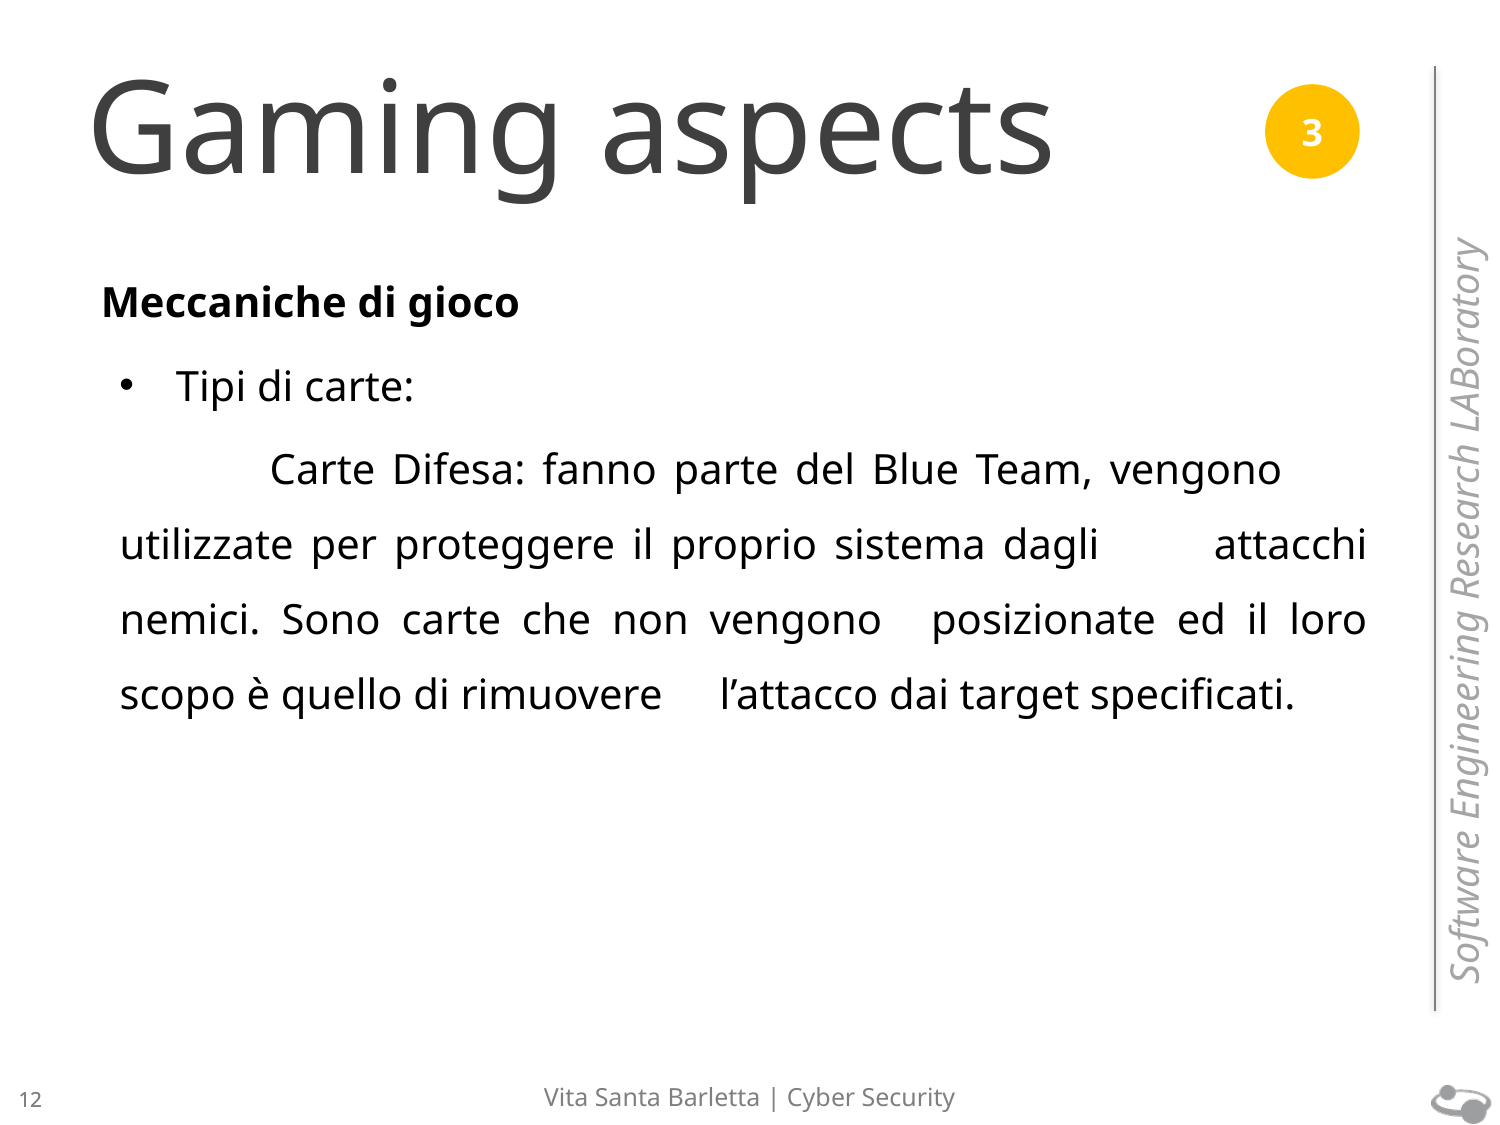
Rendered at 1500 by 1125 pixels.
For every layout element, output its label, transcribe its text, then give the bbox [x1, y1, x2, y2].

text_box Meccaniche di gioco Tipi di carte: Carte Difesa: fanno parte del Blue Team, vengono utilizzate per proteggere il proprio sistema dagli attacchi nemici. Sono carte che non vengono posizionate ed il loro scopo è quello di rimuovere l’attacco dai target specificati. [85, 243, 1383, 974]
text_box Gaming aspects [71, 19, 1152, 244]
picture [1427, 1082, 1495, 1125]
text_box 3 [1265, 84, 1360, 179]
